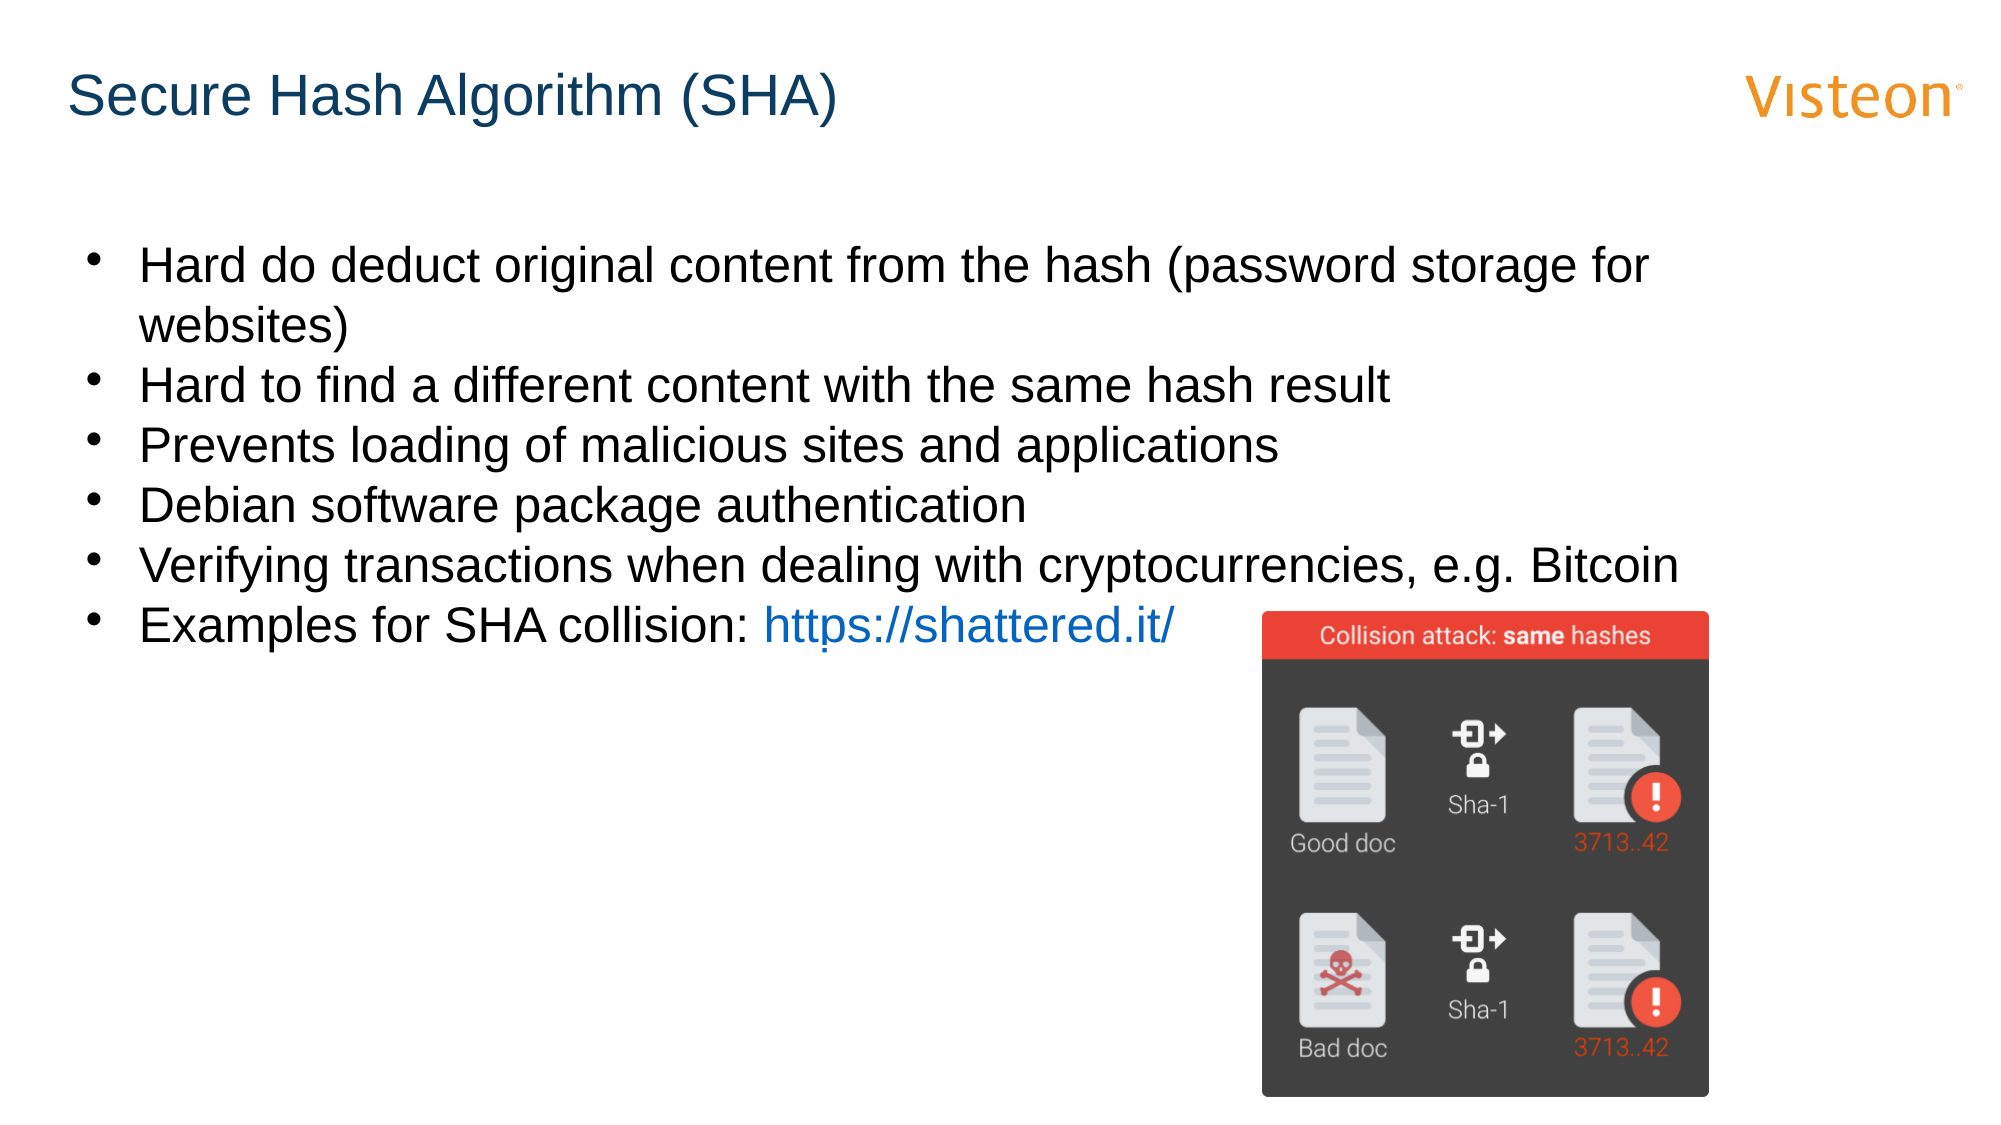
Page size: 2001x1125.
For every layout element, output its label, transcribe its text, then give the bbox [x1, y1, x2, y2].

text_box Hard do deduct original content from the hash (password storage for websites) Hard to find a different content with the same hash result Prevents loading of malicious sites and applications Debian software package authentication Verifying transactions when dealing with cryptocurrencies, e.g. Bitcoin Examples for SHA collision: https://shattered.it/ [60, 224, 1863, 1014]
picture [1738, 64, 1969, 129]
picture [1255, 600, 1715, 1105]
text_box Secure Hash Algorithm (SHA) [60, 30, 1715, 163]
